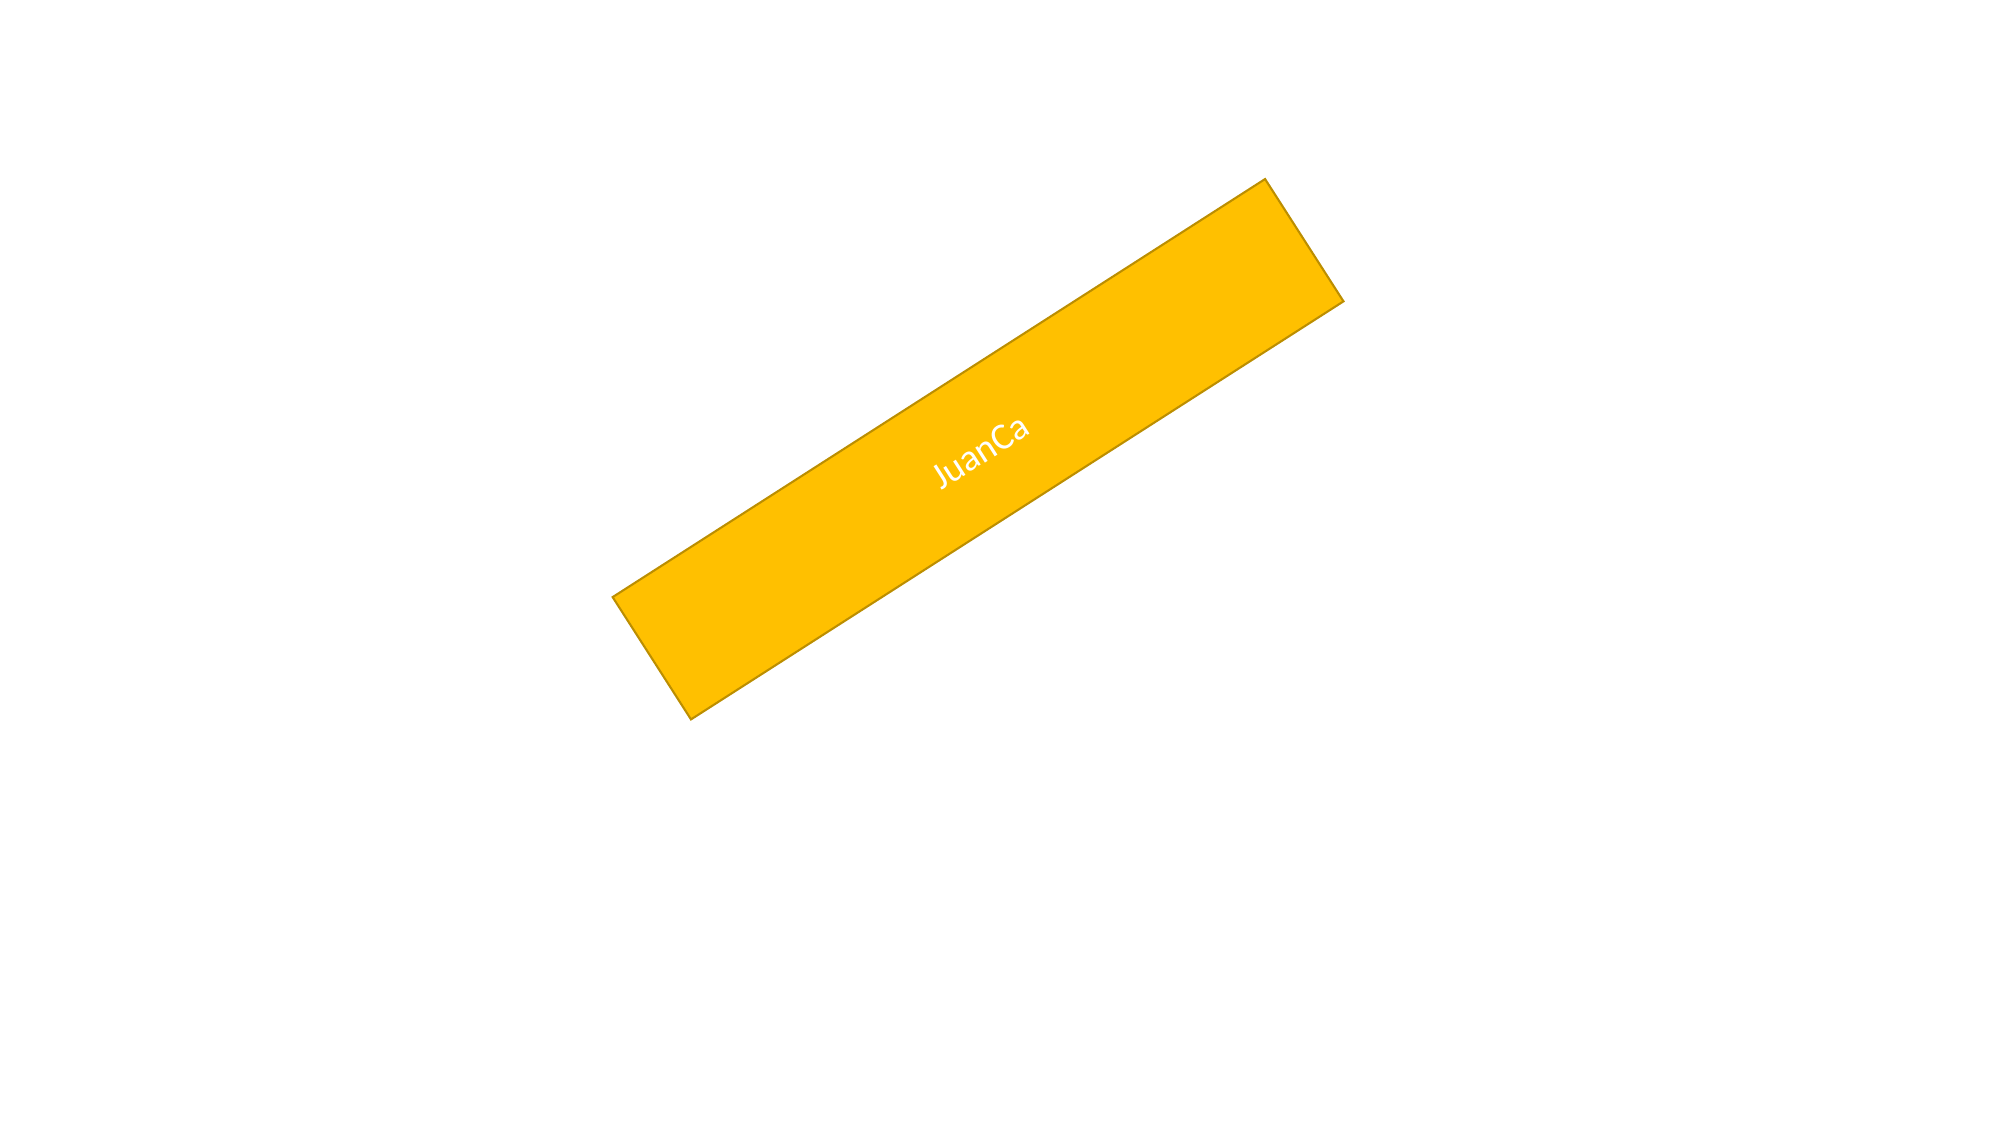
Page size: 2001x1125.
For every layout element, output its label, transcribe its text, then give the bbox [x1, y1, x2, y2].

text_box JuanCa [611, 177, 1345, 721]
